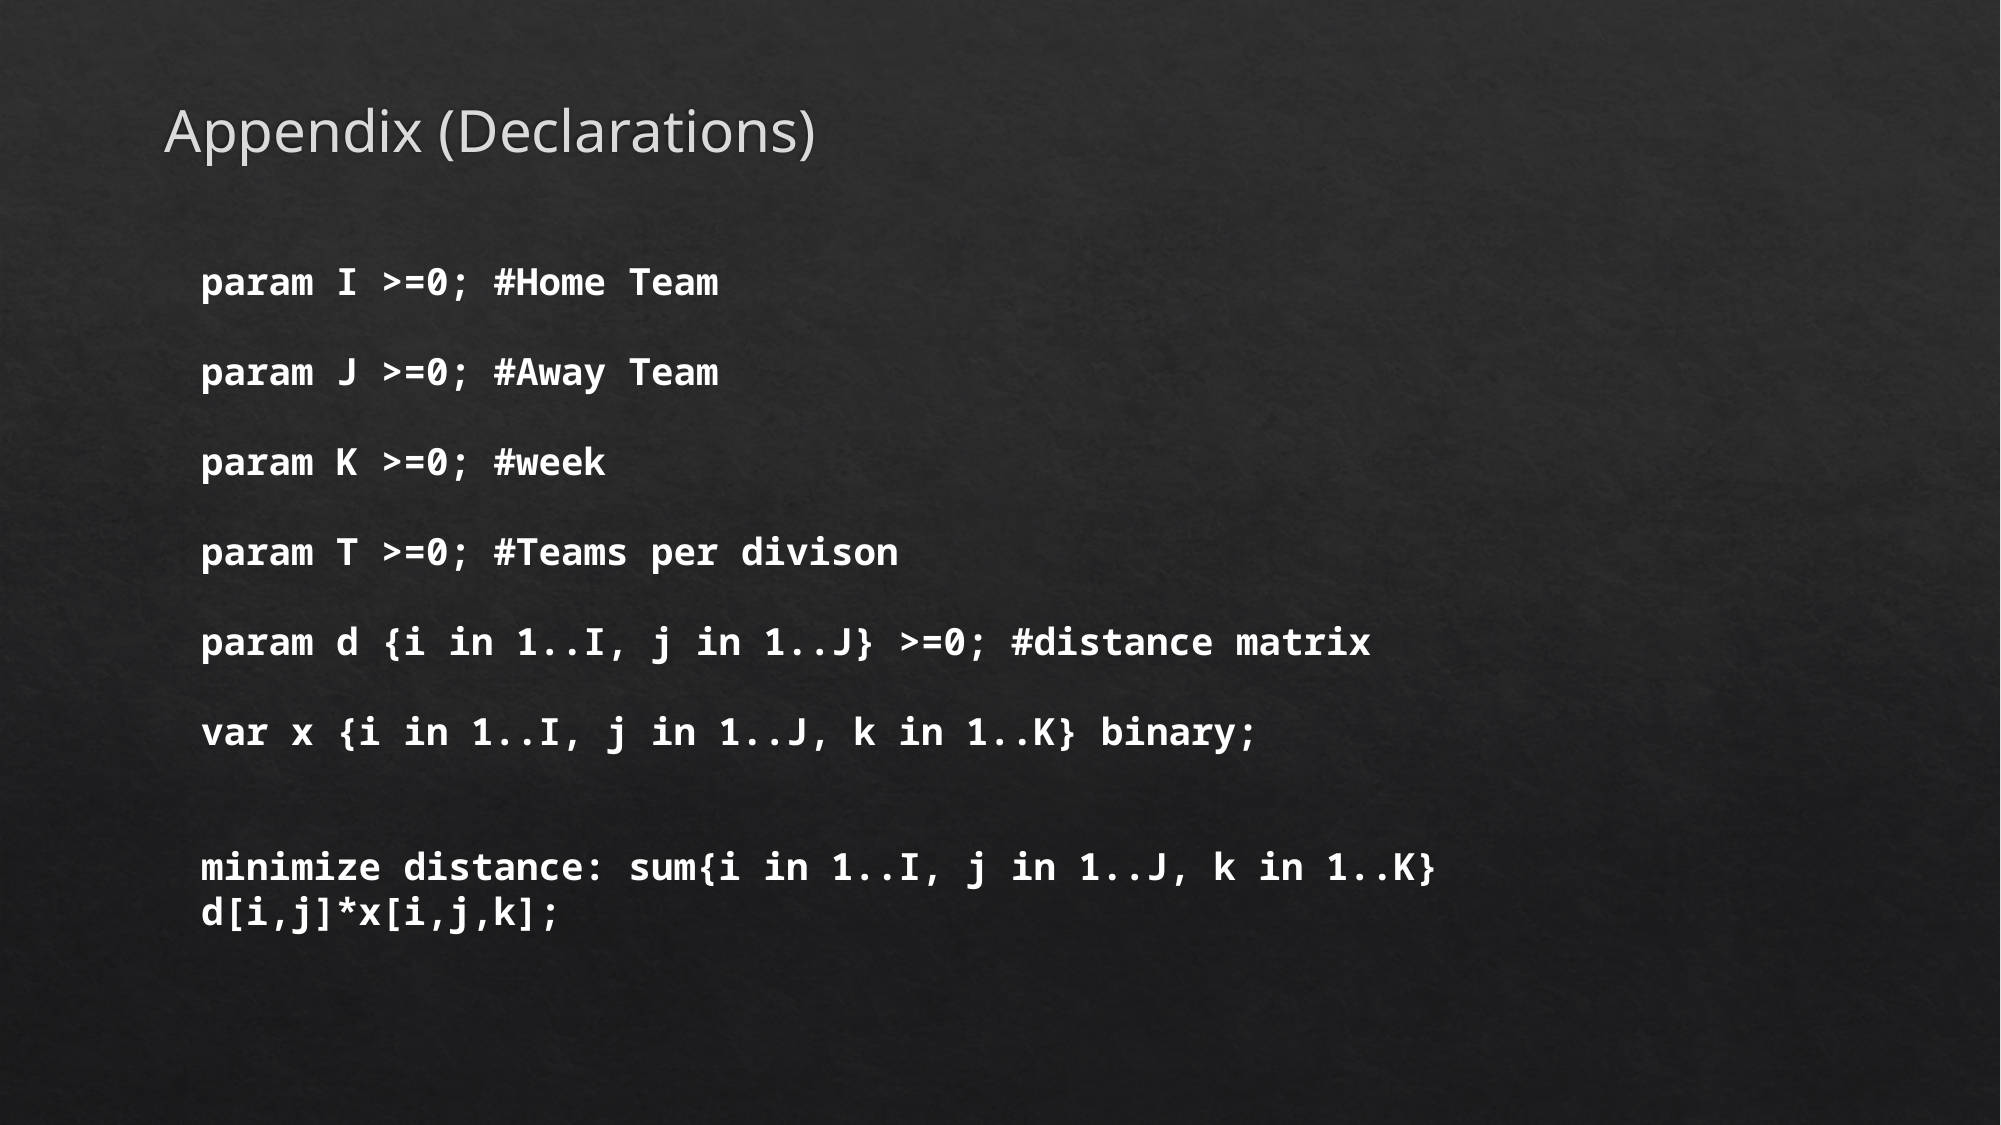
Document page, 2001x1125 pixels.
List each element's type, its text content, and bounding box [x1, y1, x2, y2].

text_box param I >=0; #Home Team param J >=0; #Away Team param K >=0; #week param T >=0; #Teams per divison param d {i in 1..I, j in 1..J} >=0; #distance matrix var x {i in 1..I, j in 1..J, k in 1..K} binary; minimize distance: sum{i in 1..I, j in 1..J, k in 1..K} d[i,j]*x[i,j,k]; [186, 250, 1777, 941]
title Appendix (Declarations) [149, 99, 872, 159]
